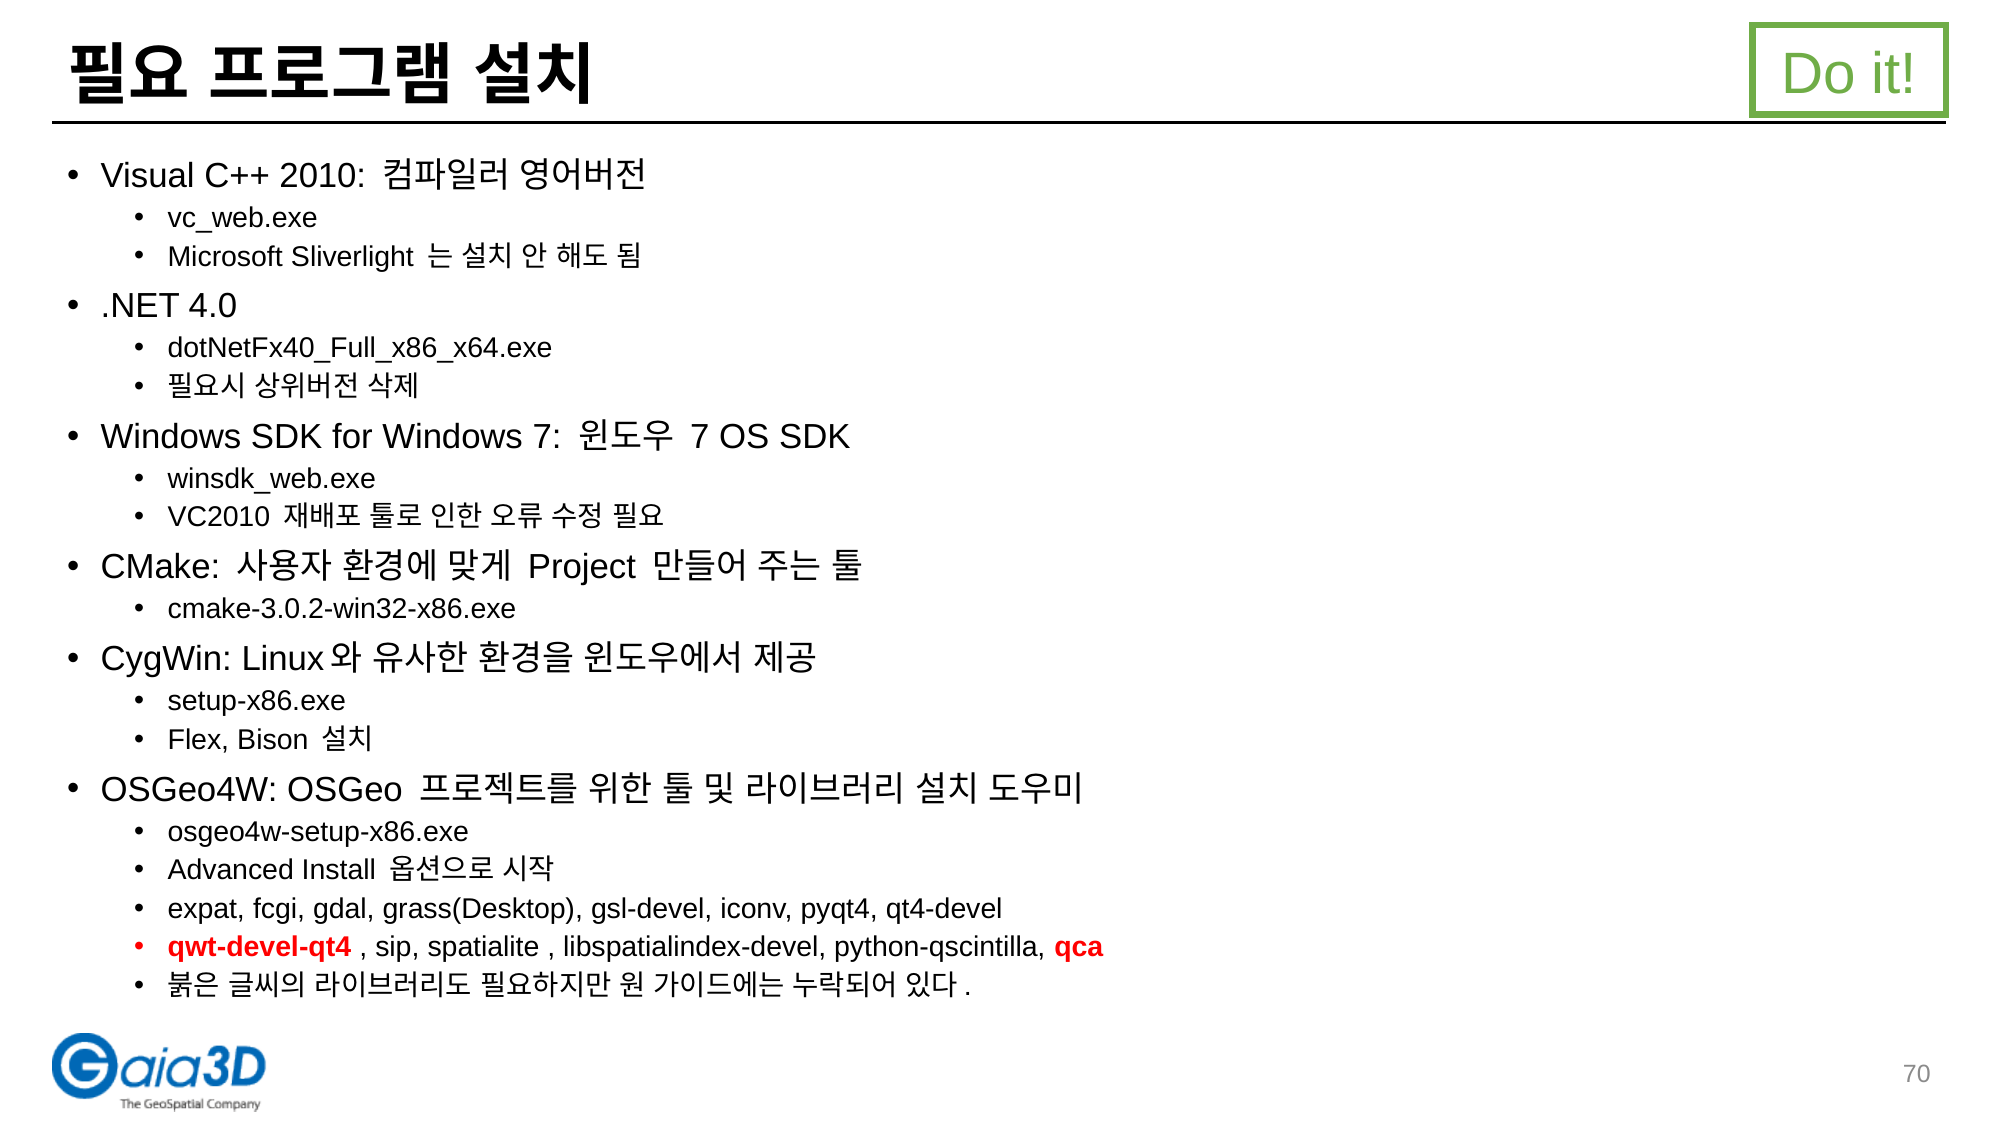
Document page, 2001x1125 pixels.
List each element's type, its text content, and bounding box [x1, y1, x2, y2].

title 필요 프로그램 설치 [52, 39, 1751, 115]
slide_number 70 [1495, 1042, 1946, 1103]
list Visual C++ 2010: 컴파일러 영어버전 vc_web.exe Microsoft Sliverlight 는 설치 안 해도 됨 .NET 4.0 dotNetFx40_Full_x86_x64.exe 필요시 상위버전 삭제 Windows SDK for Windows 7: 윈도우 7 OS SDK winsdk_web.exe VC2010 재배포 툴로 인한 오류 수정 필요 CMake: 사용자 환경에 맞게 Project 만들어 주는 툴 cmake-3.0.2-win32-x86.exe CygWin: Linux와 유사한 환경을 윈도우에서 제공 setup-x86.exe Flex, Bison 설치 OSGeo4W: OSGeo 프로젝트를 위한 툴 및 라이브러리 설치 도우미 osgeo4w-setup-x86.exe Advanced Install 옵션으로 시작 expat, fcgi, gdal, grass(Desktop), gsl-devel, iconv, pyqt4, qt4-devel qwt-devel-qt4 , sip, spatialite , libspatialindex-devel, python-qscintilla, qca 붉은 글씨의 라이브러리도 필요하지만 원 가이드에는 누락되어 있다. [52, 149, 1946, 1014]
picture [52, 1033, 268, 1112]
text_box Do it! [1751, 24, 1947, 115]
